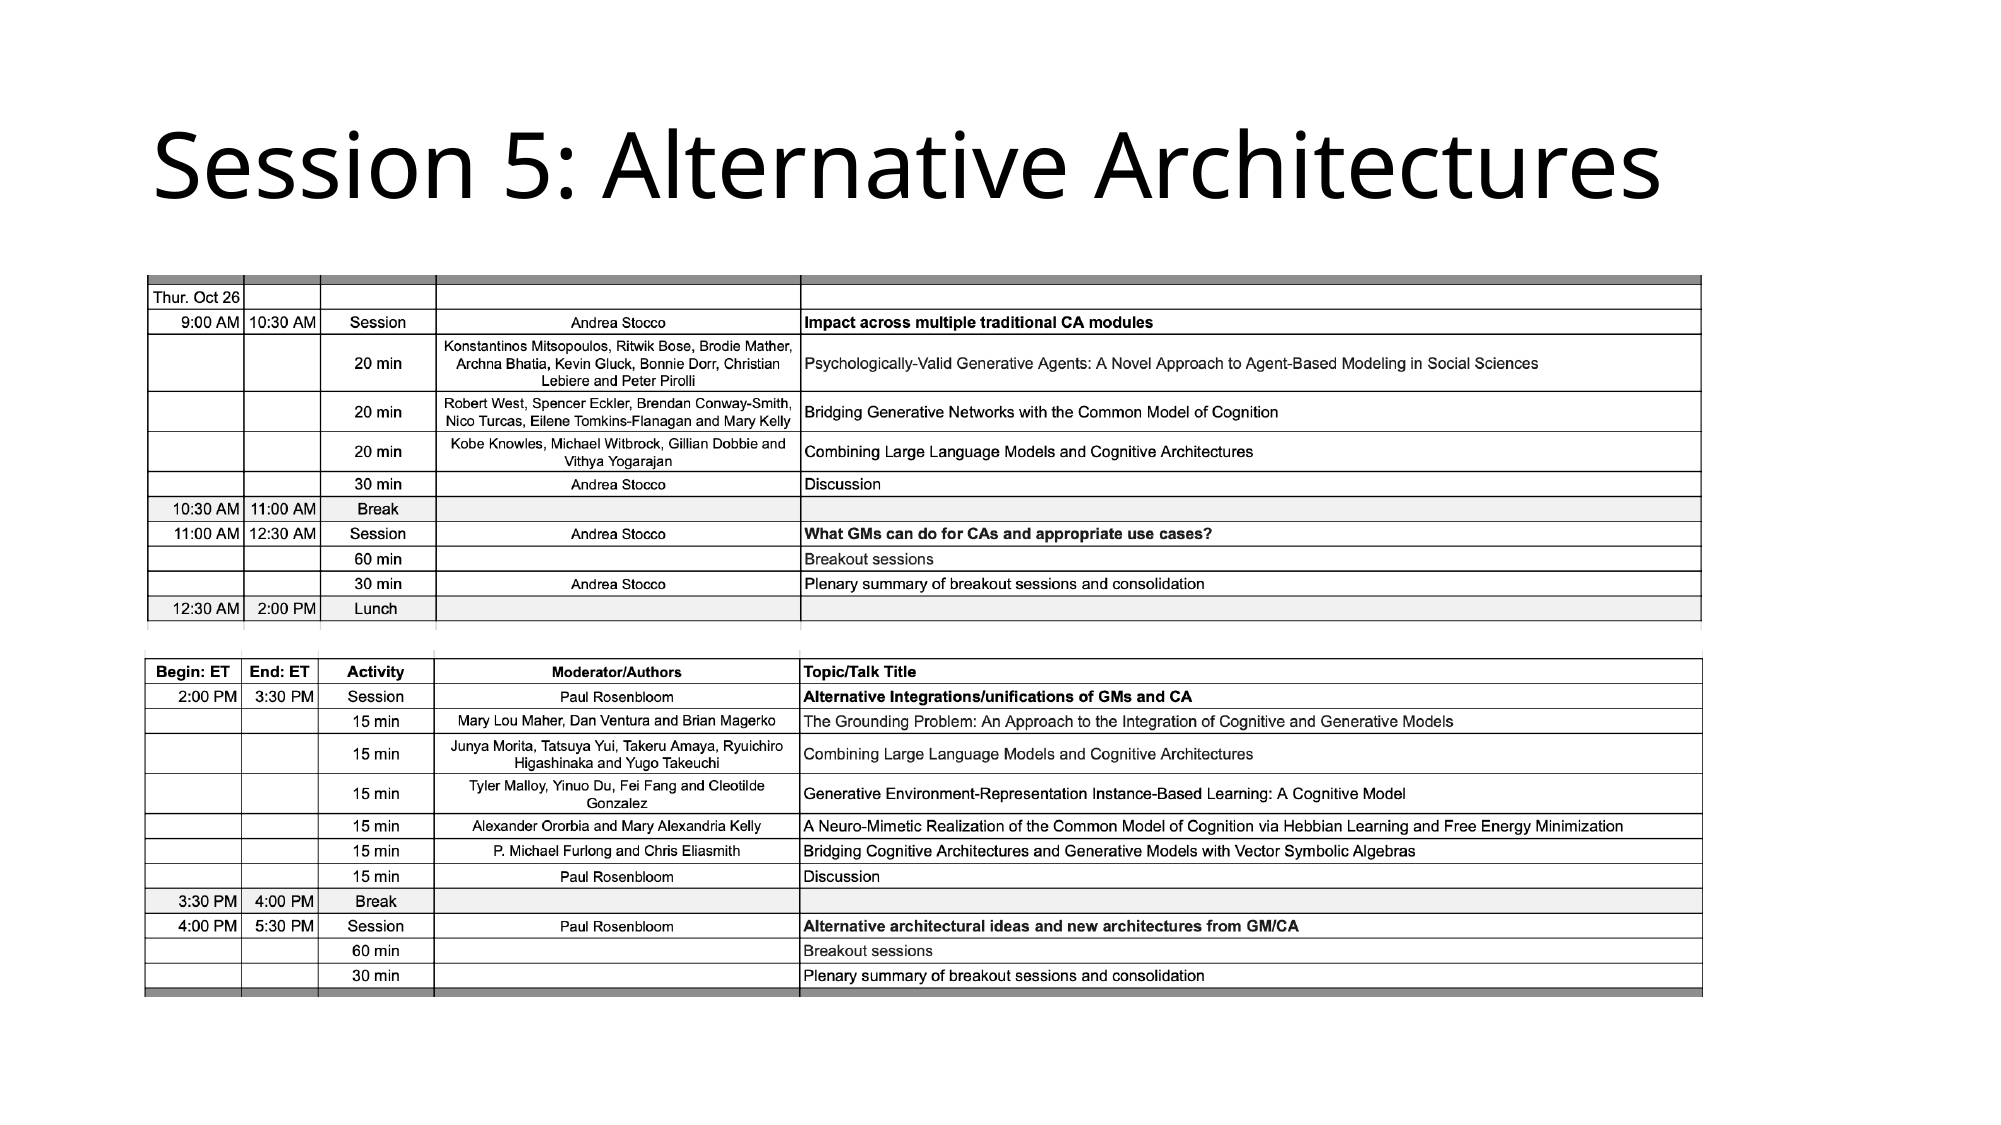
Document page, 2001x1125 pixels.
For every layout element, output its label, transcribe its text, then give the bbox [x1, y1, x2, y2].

picture [136, 649, 1710, 998]
picture [136, 274, 1710, 630]
title Session 5: Alternative Architectures [137, 59, 1863, 278]
